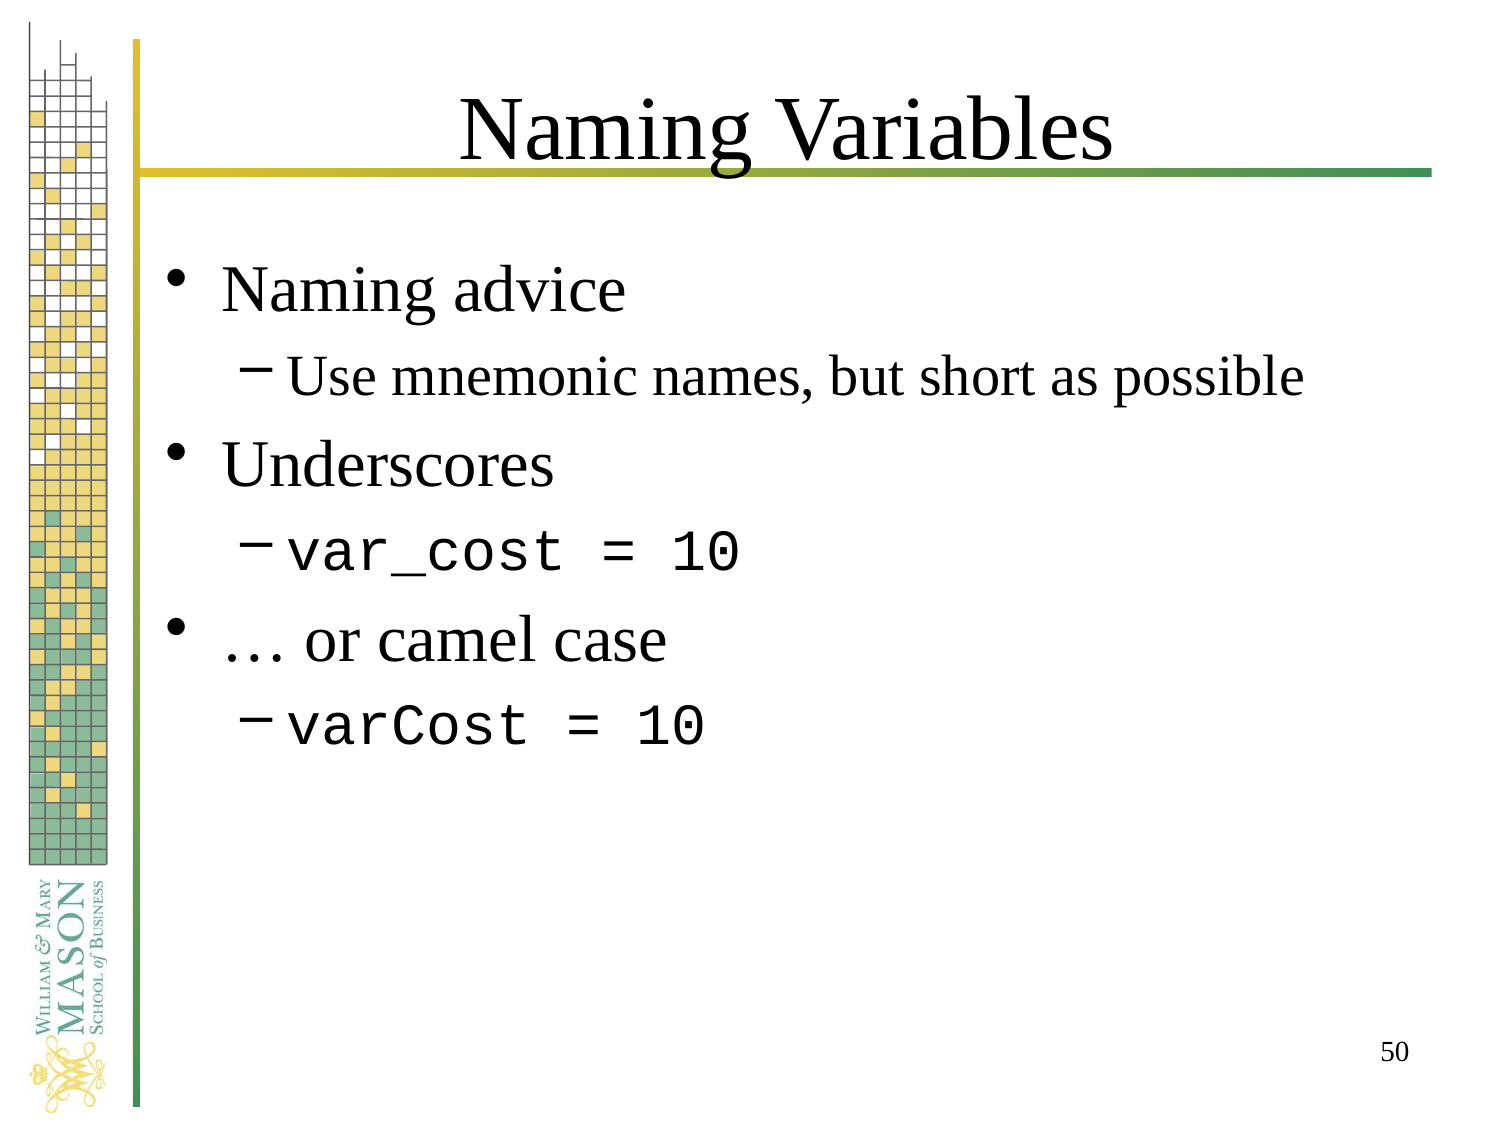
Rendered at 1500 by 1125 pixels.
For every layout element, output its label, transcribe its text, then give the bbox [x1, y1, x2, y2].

slide_number 50 [1048, 1024, 1426, 1103]
list Naming advice Use mnemonic names, but short as possible Underscores var_cost = 10 … or camel case varCost = 10 [150, 237, 1425, 1005]
slide_number 70 [29, 879, 107, 1113]
title Naming Variables [150, 45, 1425, 200]
